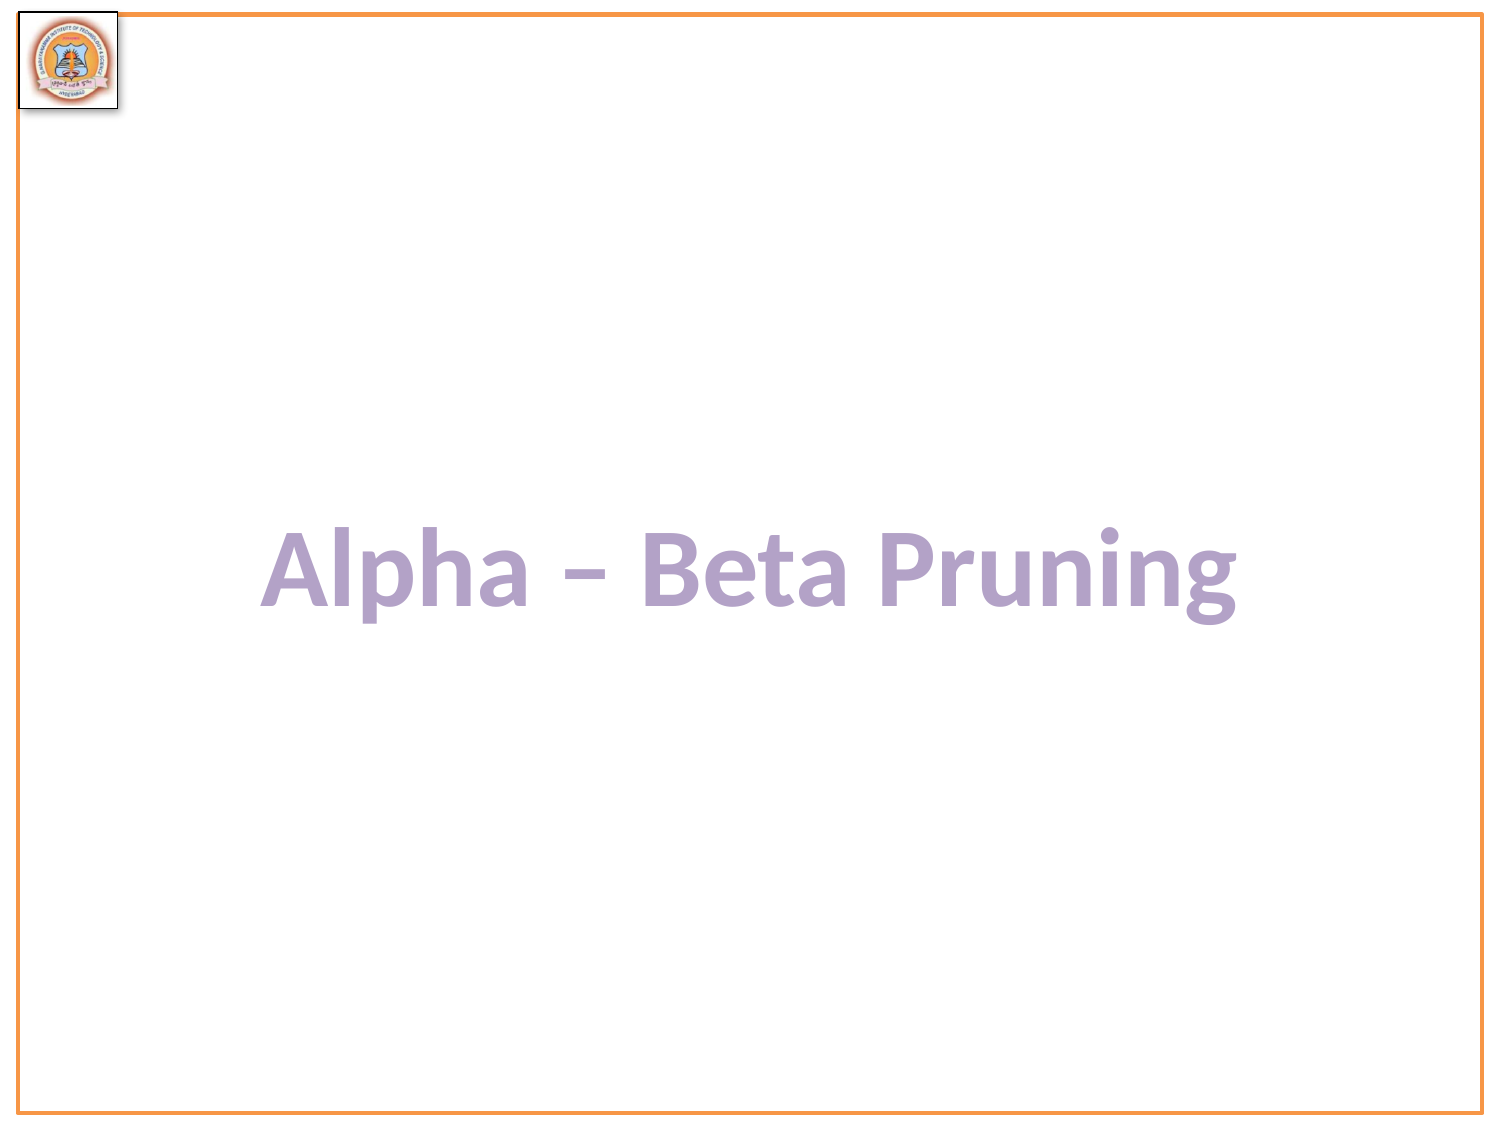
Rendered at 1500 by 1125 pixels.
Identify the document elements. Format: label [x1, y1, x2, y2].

text_box [17, 12, 1483, 1114]
